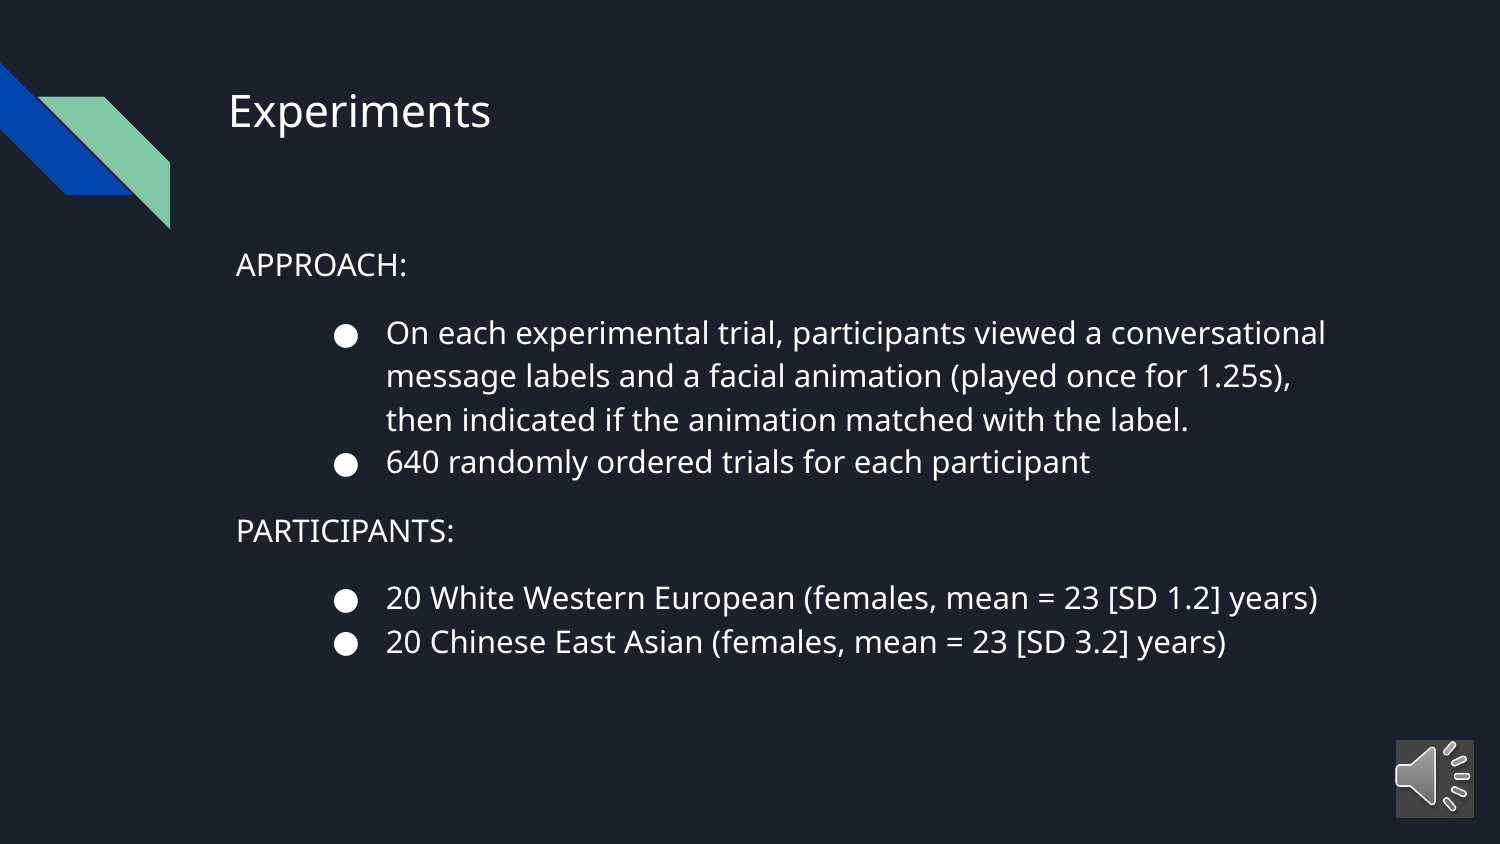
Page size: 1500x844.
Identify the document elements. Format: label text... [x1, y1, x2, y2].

title Experiments [212, 59, 1368, 210]
list APPROACH: On each experimental trial, participants viewed a conversational message labels and a facial animation (played once for 1.25s), then indicated if the animation matched with the label. 640 randomly ordered trials for each participant PARTICIPANTS: 20 White Western European (females, mean = 23 [SD 1.2] years) 20 Chinese East Asian (females, mean = 23 [SD 3.2] years) [220, 225, 1368, 784]
picture [1394, 738, 1476, 819]
